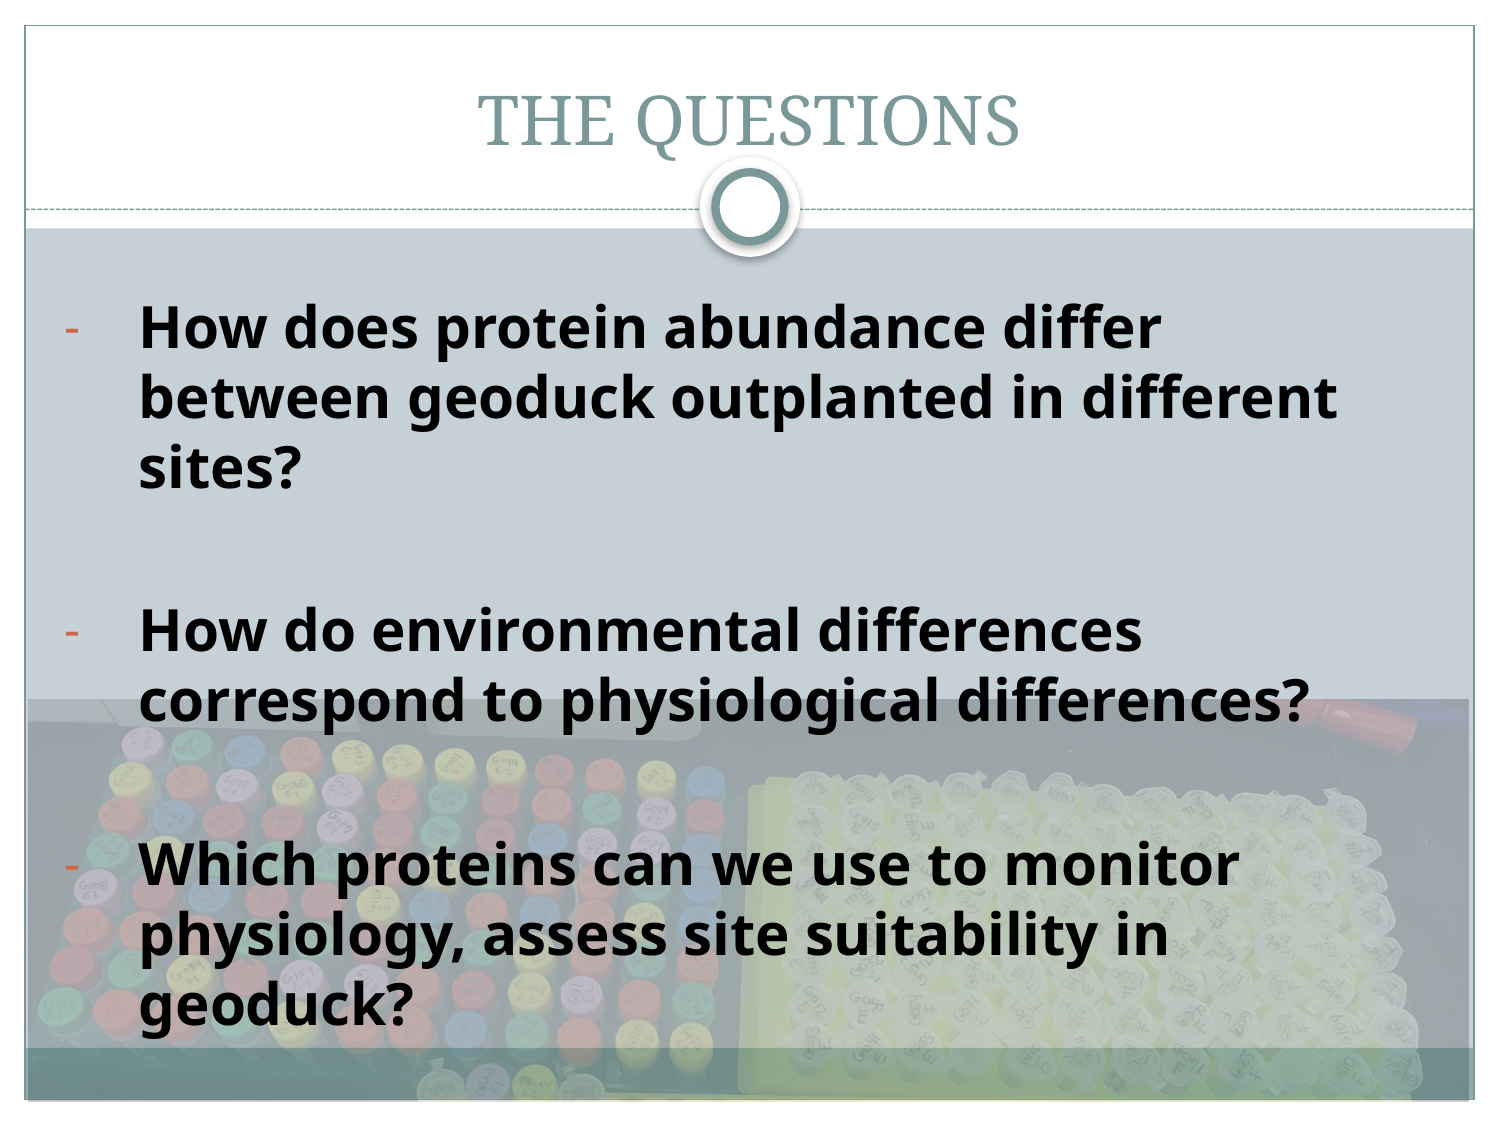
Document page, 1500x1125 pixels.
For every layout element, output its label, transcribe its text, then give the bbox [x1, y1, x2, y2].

list How does protein abundance differ between geoduck outplanted in different sites? How do environmental differences correspond to physiological differences? Which proteins can we use to monitor physiology, assess site suitability in geoduck? [49, 282, 1424, 696]
title THE QUESTIONS [49, 42, 1450, 167]
picture [27, 698, 1469, 1102]
